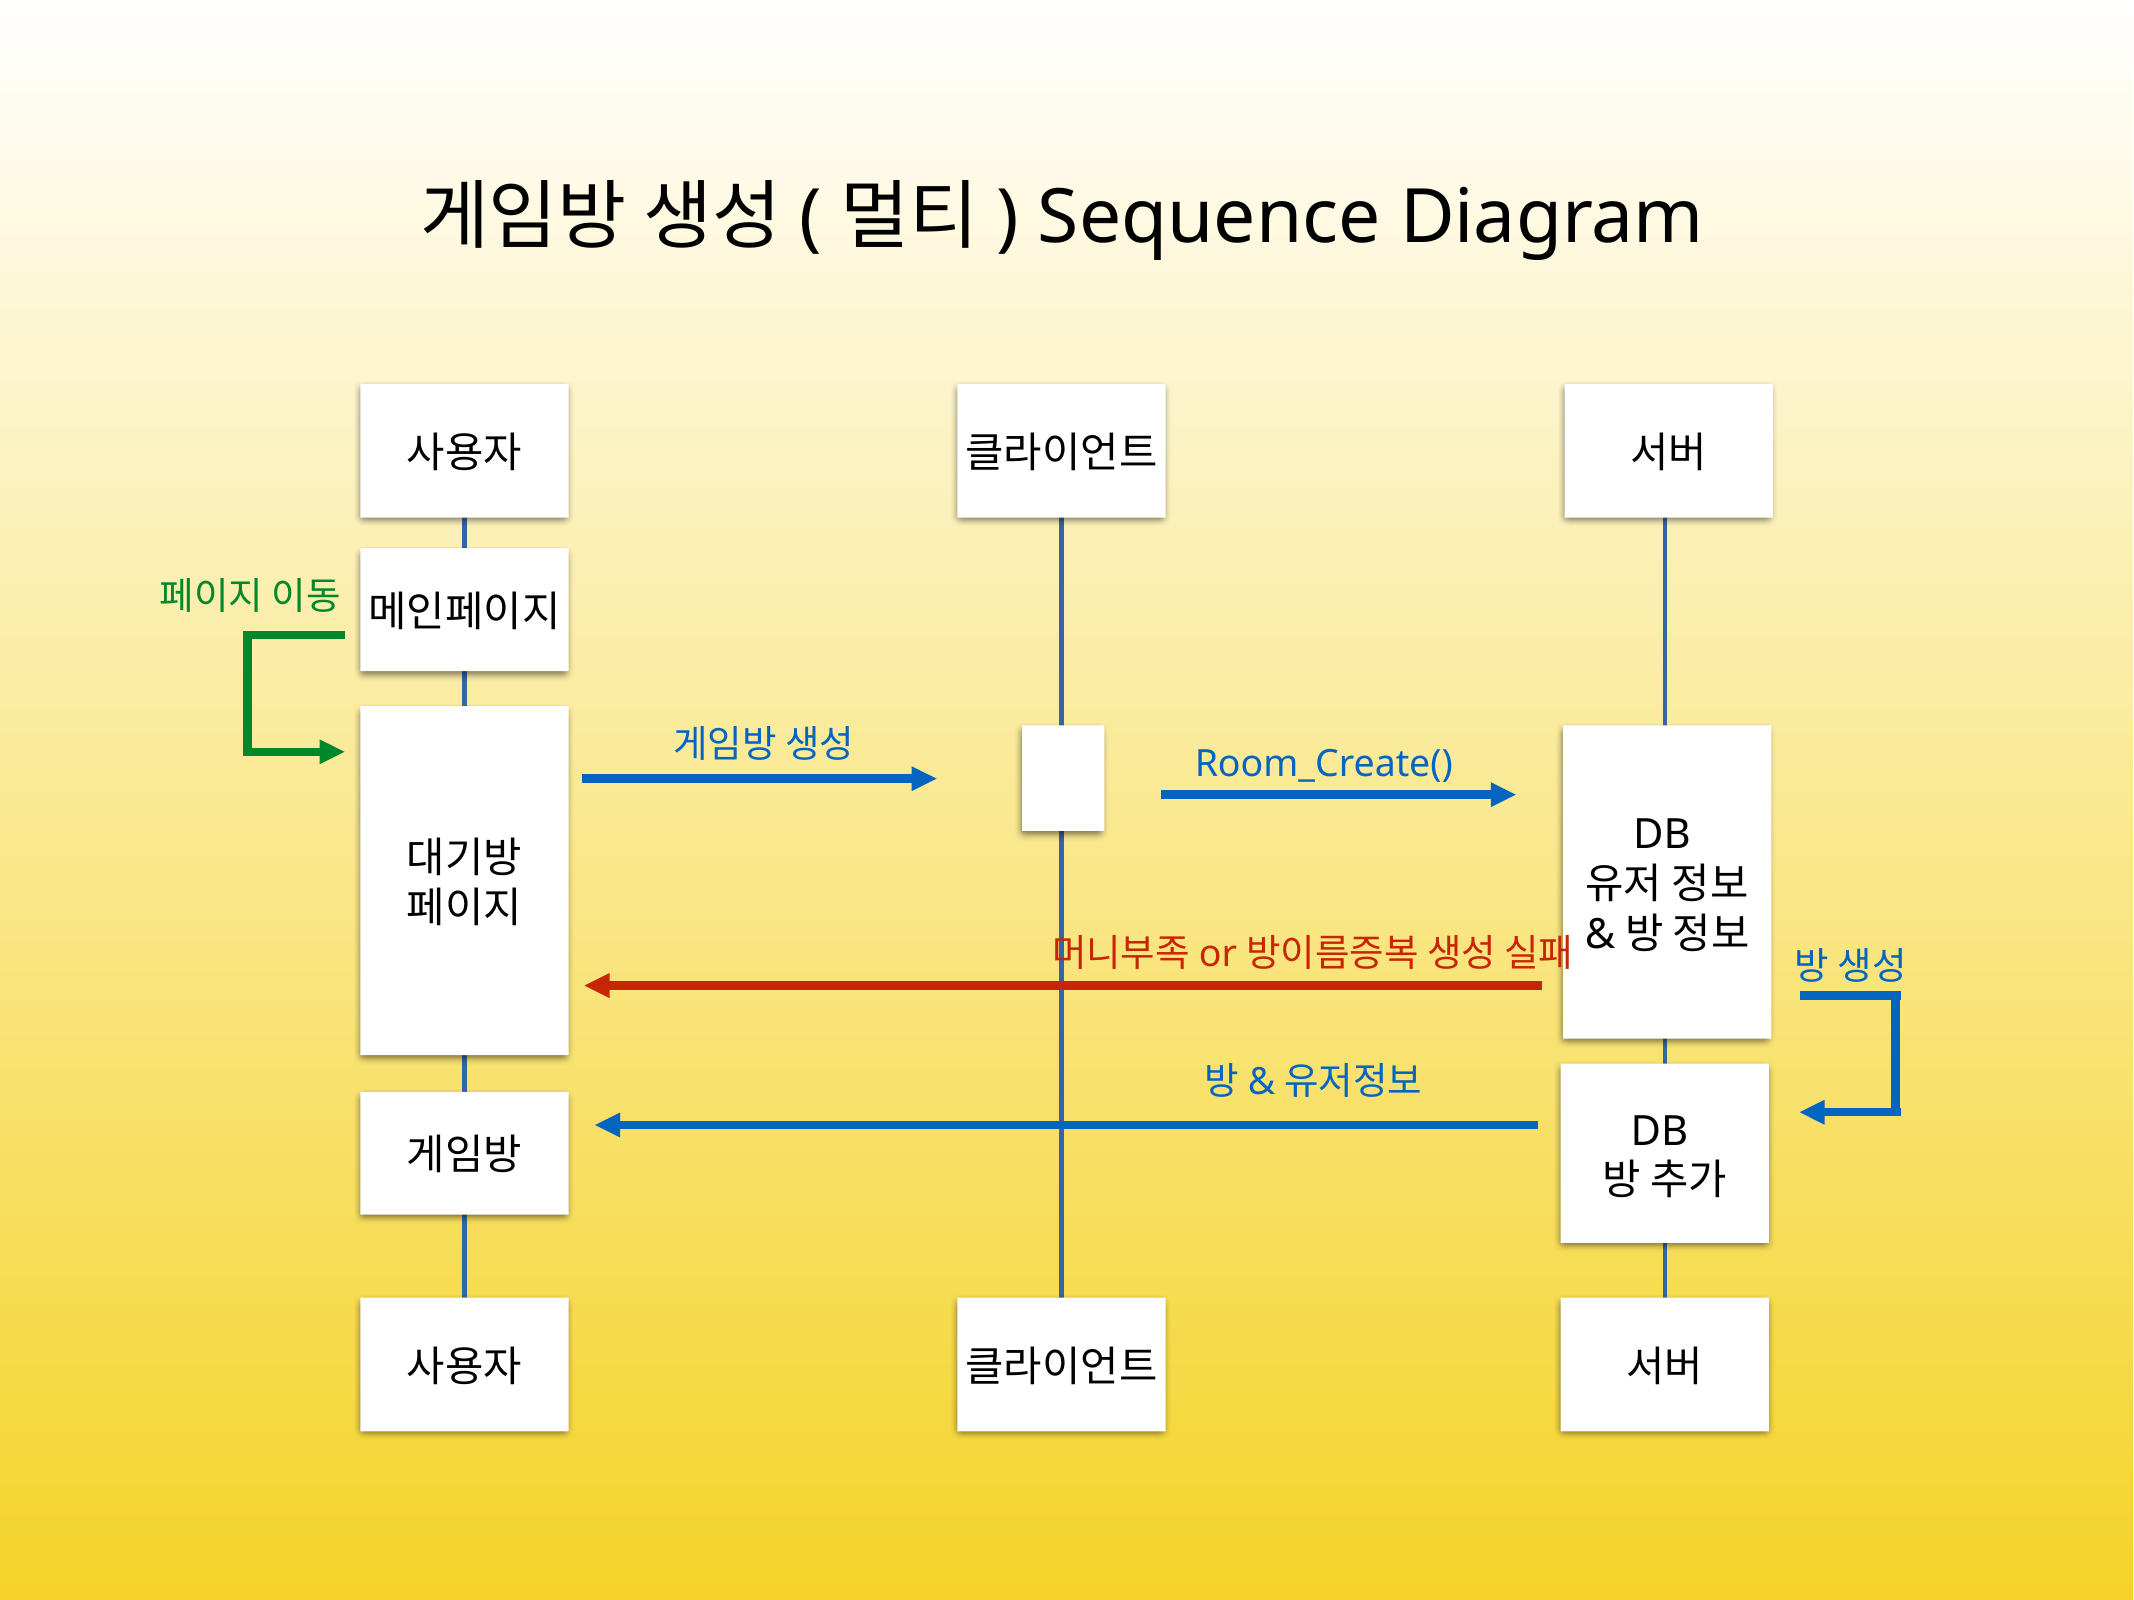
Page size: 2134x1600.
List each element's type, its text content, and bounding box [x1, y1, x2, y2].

text_box [248, 745, 345, 758]
text_box 방&유저정보 [1196, 1048, 1431, 1111]
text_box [360, 705, 569, 1056]
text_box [1564, 383, 1774, 518]
text_box 게임방 생성 [665, 712, 863, 774]
text_box [595, 1118, 1538, 1132]
text_box 머니부족or방이름증복 생성 실패 [1043, 921, 1557, 983]
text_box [360, 1091, 569, 1215]
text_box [360, 1297, 569, 1432]
text_box 페이지 이동 [151, 563, 350, 626]
text_box 게임방 생성(멀티) Sequence Diagram [411, 159, 1713, 266]
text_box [957, 383, 1166, 518]
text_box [1562, 725, 1772, 1039]
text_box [1560, 1063, 1770, 1244]
text_box [1799, 1105, 1895, 1119]
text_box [1560, 1297, 1770, 1432]
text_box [360, 547, 569, 672]
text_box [957, 1297, 1166, 1432]
text_box [1022, 725, 1105, 831]
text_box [360, 383, 569, 518]
text_box 방 생성 [1786, 933, 1916, 996]
text_box [581, 772, 937, 785]
text_box Room_Create() [1186, 730, 1482, 792]
text_box [584, 979, 1542, 992]
text_box [1161, 788, 1516, 801]
